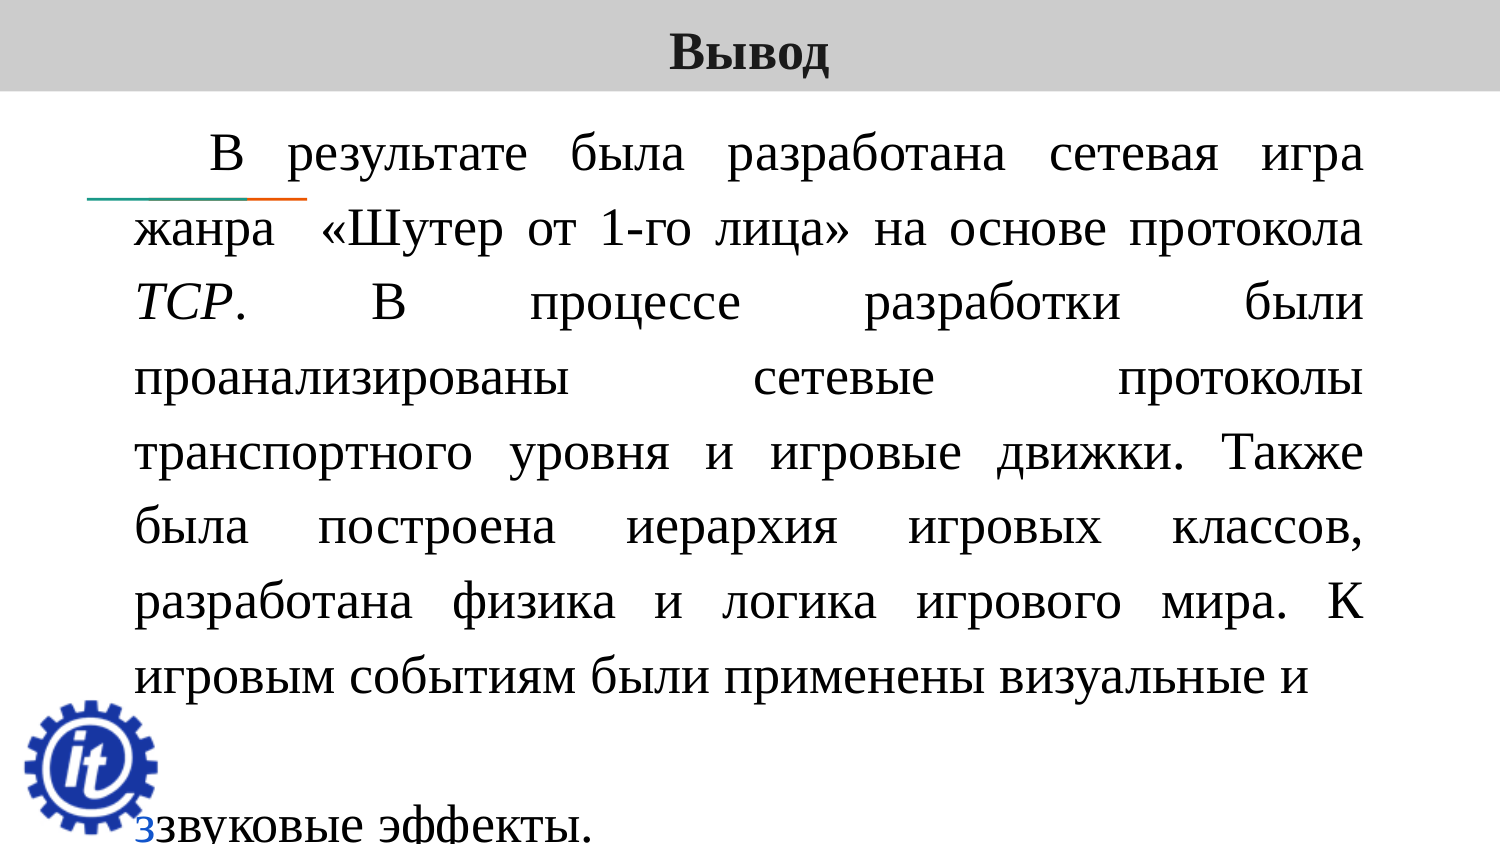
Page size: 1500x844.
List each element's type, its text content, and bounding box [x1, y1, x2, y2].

title Вывод [0, 0, 1500, 92]
list В результате была разработана сетевая игра жанра «Шутер от 1-го лица» на основе протокола TCP. В процессе разработки были проанализированы сетевые протоколы транспортного уровня и игровые движки. Также была построена иерархия игровых классов, разработана физика и логика игрового мира. К игровым событиям были применены визуальные и ззвуковые эффекты. [119, 91, 1381, 807]
picture [0, 699, 180, 844]
